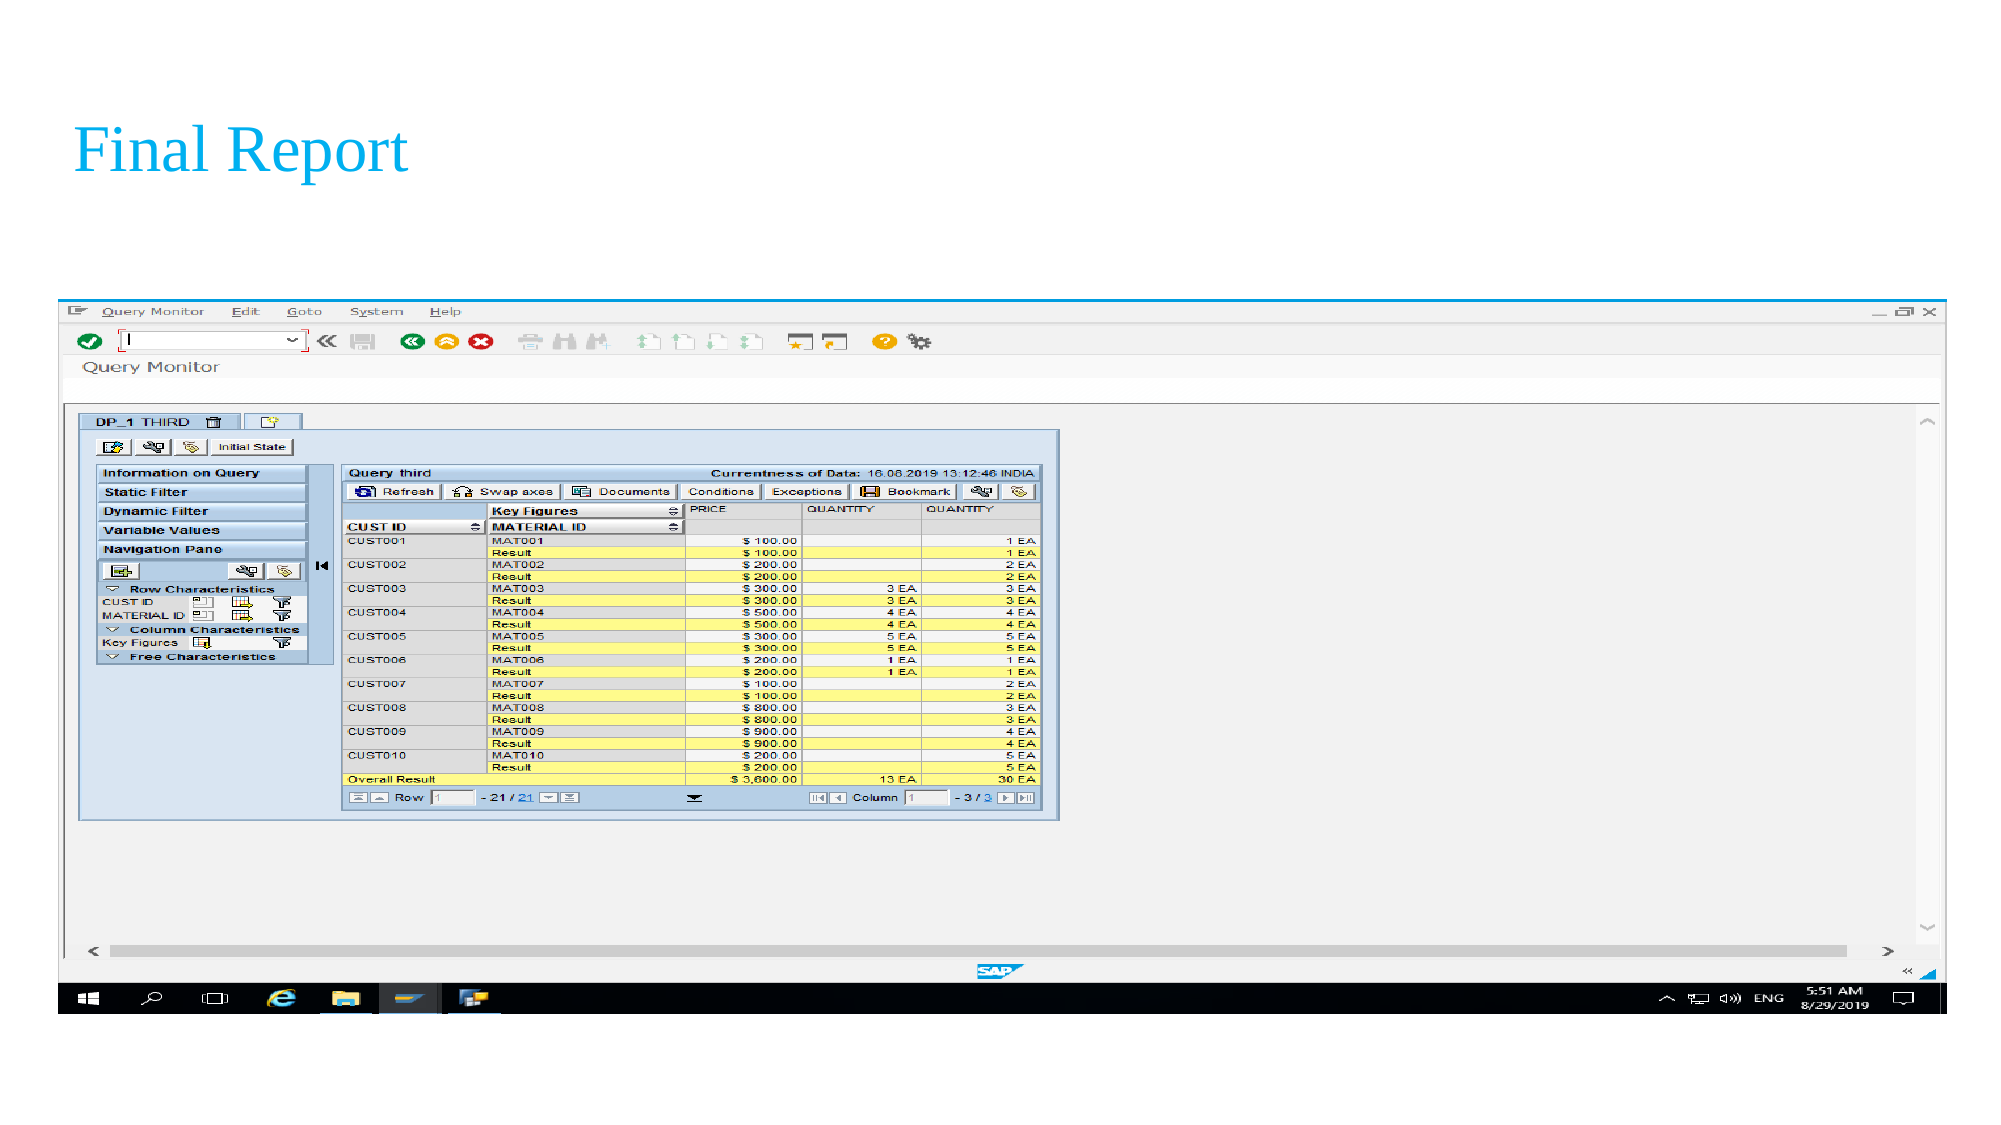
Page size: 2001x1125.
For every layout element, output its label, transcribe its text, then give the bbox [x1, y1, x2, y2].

title Final Report [58, 91, 1947, 209]
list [58, 299, 1947, 1014]
